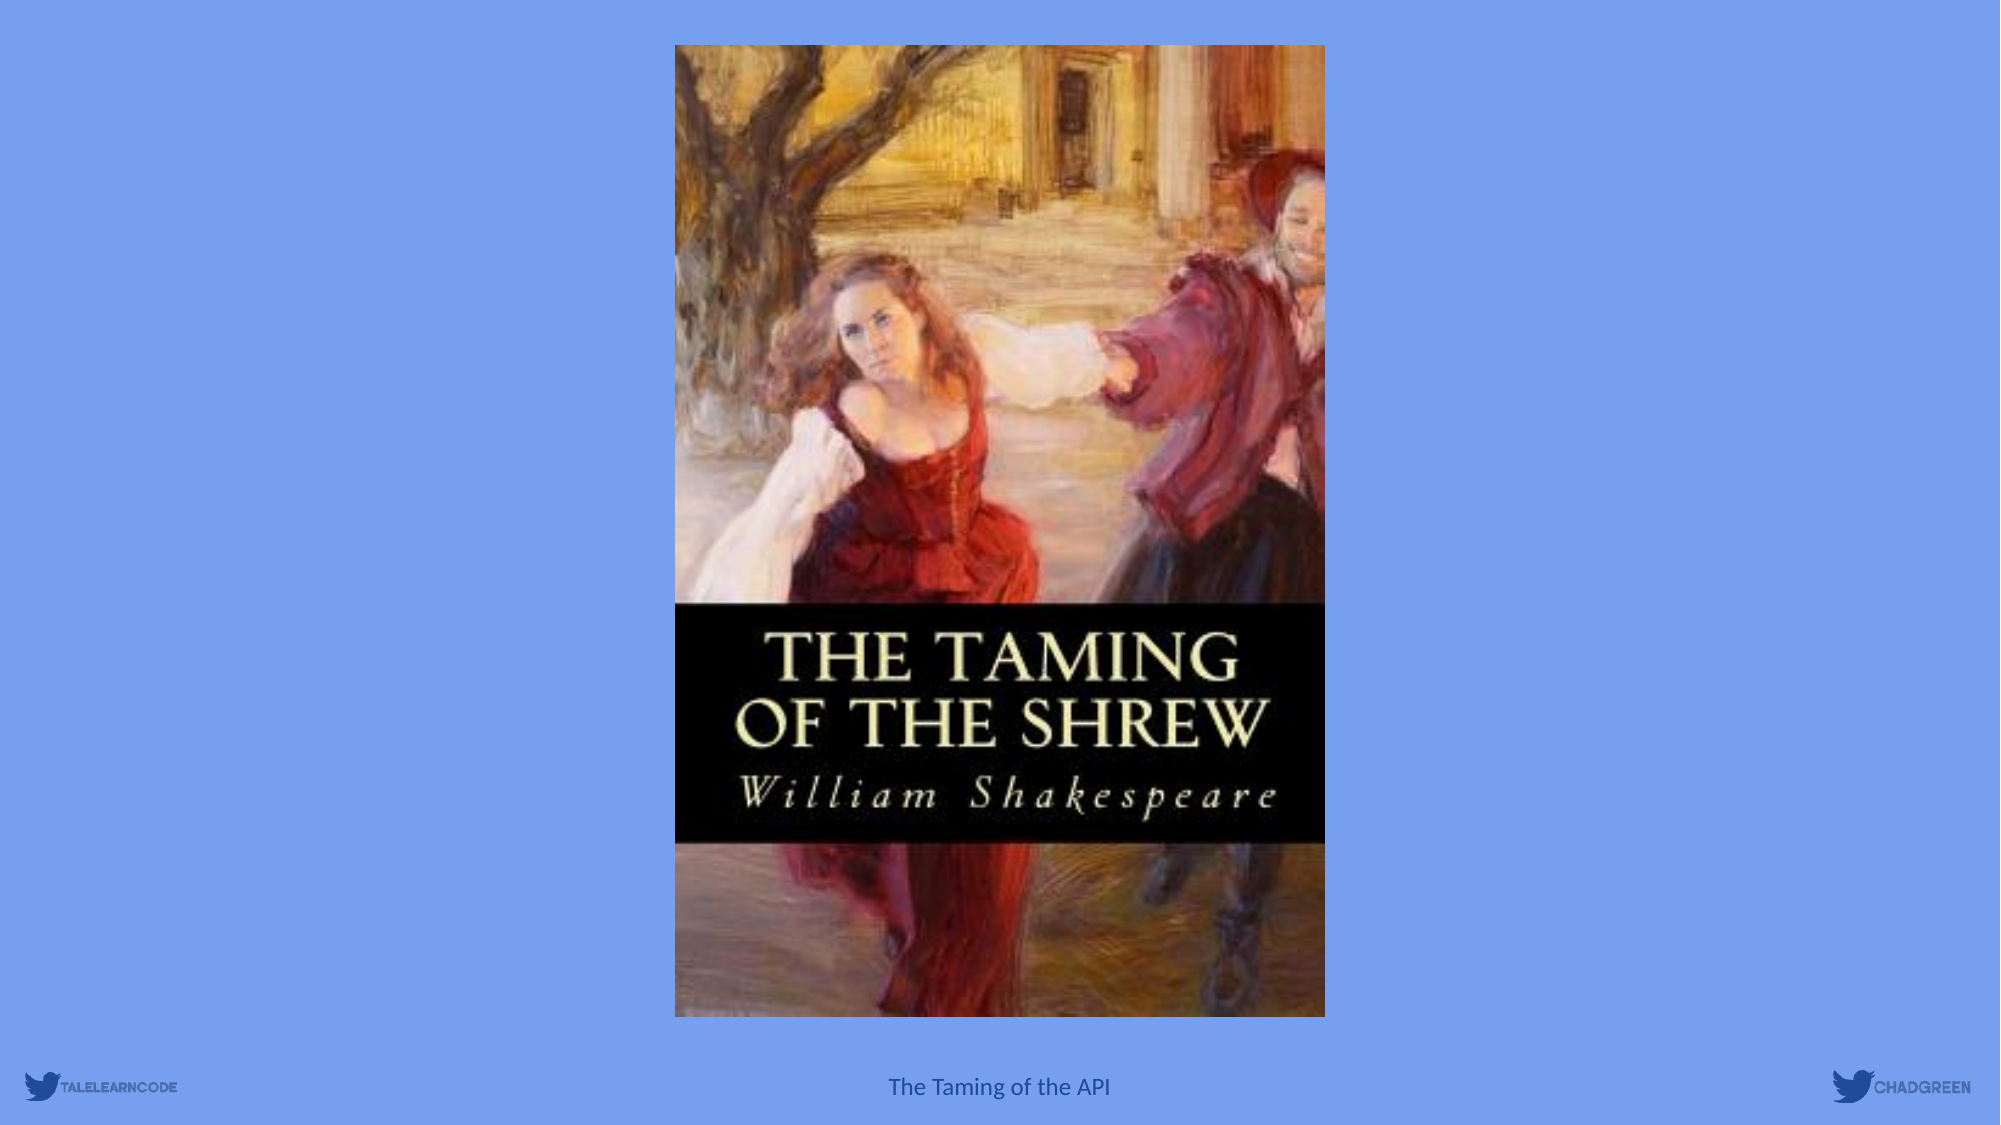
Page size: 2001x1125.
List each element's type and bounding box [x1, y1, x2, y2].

picture [675, 45, 1325, 1017]
